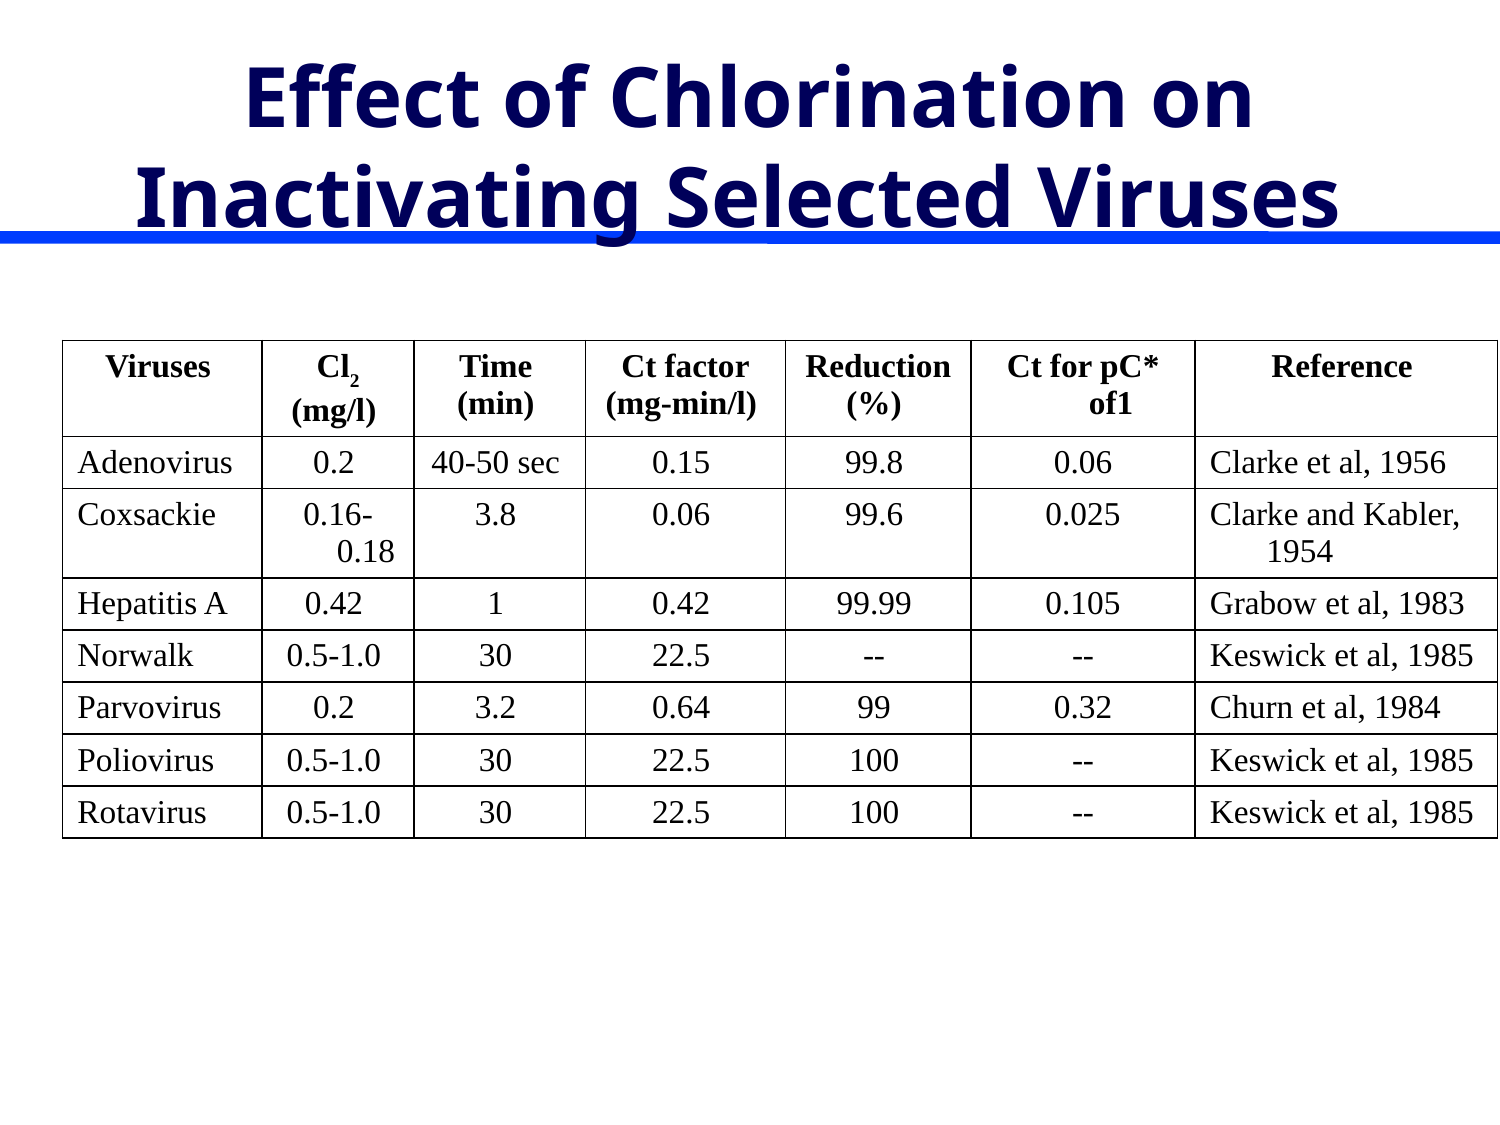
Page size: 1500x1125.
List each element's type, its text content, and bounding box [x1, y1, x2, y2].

table_header Ct for pC* of1 [972, 341, 1194, 436]
table_cell -- [786, 631, 970, 681]
table_cell 0.42 [263, 579, 413, 629]
table_cell Keswick et al, 1985 [1196, 787, 1497, 837]
table_cell 22.5 [586, 631, 785, 681]
table_cell 0.105 [972, 579, 1194, 629]
table_cell 30 [415, 735, 585, 785]
table_cell 0.2 [263, 437, 413, 488]
table_cell 0.15 [586, 437, 785, 488]
table_cell -- [972, 631, 1194, 681]
table_cell 30 [415, 787, 585, 837]
table_cell Keswick et al, 1985 [1196, 735, 1497, 785]
table_cell Clarke and Kabler, 1954 [1196, 489, 1497, 577]
table_cell 40-50 sec [415, 437, 585, 488]
table_cell Norwalk [63, 631, 261, 681]
table_cell 99.99 [786, 579, 970, 629]
table_cell 22.5 [586, 787, 785, 837]
table_header Reduction (%) [786, 341, 970, 436]
table_cell Grabow et al, 1983 [1196, 579, 1497, 629]
table_cell 0.025 [972, 489, 1194, 577]
table_cell -- [972, 735, 1194, 785]
table_cell Coxsackie [63, 489, 261, 577]
table_cell 3.2 [415, 683, 585, 733]
table_cell Hepatitis A [63, 579, 261, 629]
table_header Time (min) [415, 341, 585, 436]
table_cell 99.8 [786, 437, 970, 488]
table_cell 99 [786, 683, 970, 733]
table_cell 0.5-1.0 [263, 735, 413, 785]
table_header Viruses [63, 341, 261, 436]
table_header Cl2 (mg/l) [263, 341, 413, 436]
table_cell 0.06 [972, 437, 1194, 488]
table_cell Adenovirus [63, 437, 261, 488]
table_cell 0.42 [586, 579, 785, 629]
table_cell 0.06 [586, 489, 785, 577]
table_cell 0.2 [263, 683, 413, 733]
table_cell 3.8 [415, 489, 585, 577]
table_cell Clarke et al, 1956 [1196, 437, 1497, 488]
table_cell 0.5-1.0 [263, 631, 413, 681]
table_cell -- [972, 787, 1194, 837]
table_cell Keswick et al, 1985 [1196, 631, 1497, 681]
table_cell 0.5-1.0 [263, 787, 413, 837]
table_cell 100 [786, 787, 970, 837]
table_cell Rotavirus [63, 787, 261, 837]
table_cell 30 [415, 631, 585, 681]
table_cell 22.5 [586, 735, 785, 785]
title Effect of Chlorination on Inactivating Selected Viruses [112, 50, 1388, 238]
table_cell 1 [415, 579, 585, 629]
table_cell Poliovirus [63, 735, 261, 785]
table_cell 0.64 [586, 683, 785, 733]
table_header Reference [1196, 341, 1497, 436]
table_cell 99.6 [786, 489, 970, 577]
table_cell 0.32 [972, 683, 1194, 733]
table_cell Churn et al, 1984 [1196, 683, 1497, 733]
table_cell 100 [786, 735, 970, 785]
table_cell 0.16-0.18 [263, 489, 413, 577]
table_header Ct factor (mg-min/l) [586, 341, 785, 436]
table_cell Parvovirus [63, 683, 261, 733]
